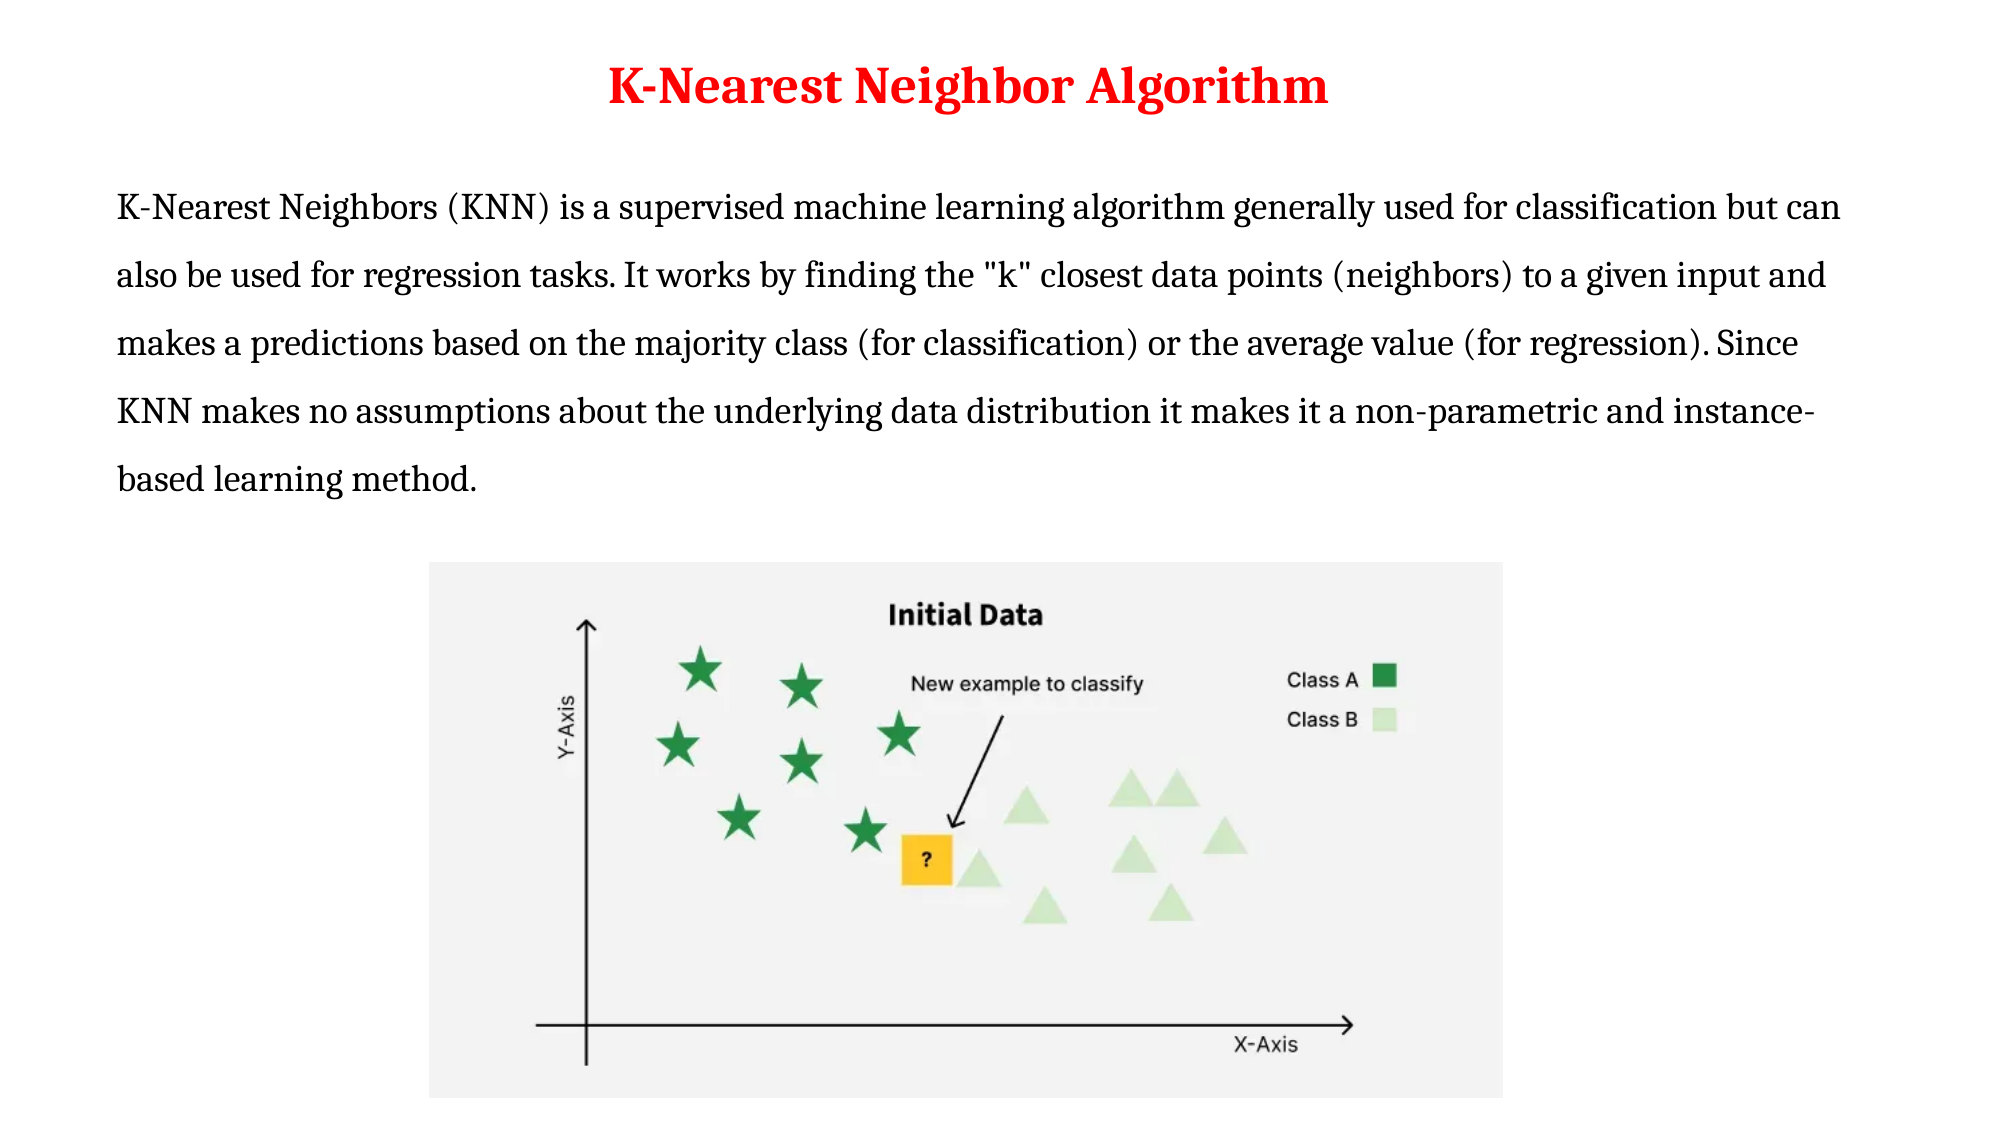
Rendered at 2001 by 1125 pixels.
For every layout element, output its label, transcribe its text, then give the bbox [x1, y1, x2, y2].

list K-Nearest Neighbors (KNN) is a supervised machine learning algorithm generally used for classification but can also be used for regression tasks. It works by finding the "k" closest data points (neighbors) to a given input and makes a predictions based on the majority class (for classification) or the average value (for regression). Since KNN makes no assumptions about the underlying data distribution it makes it a non-parametric and instance-based learning method. [116, 159, 1884, 549]
picture [429, 562, 1503, 1099]
title K-Nearest Neighbor Algorithm [608, 51, 1503, 141]
